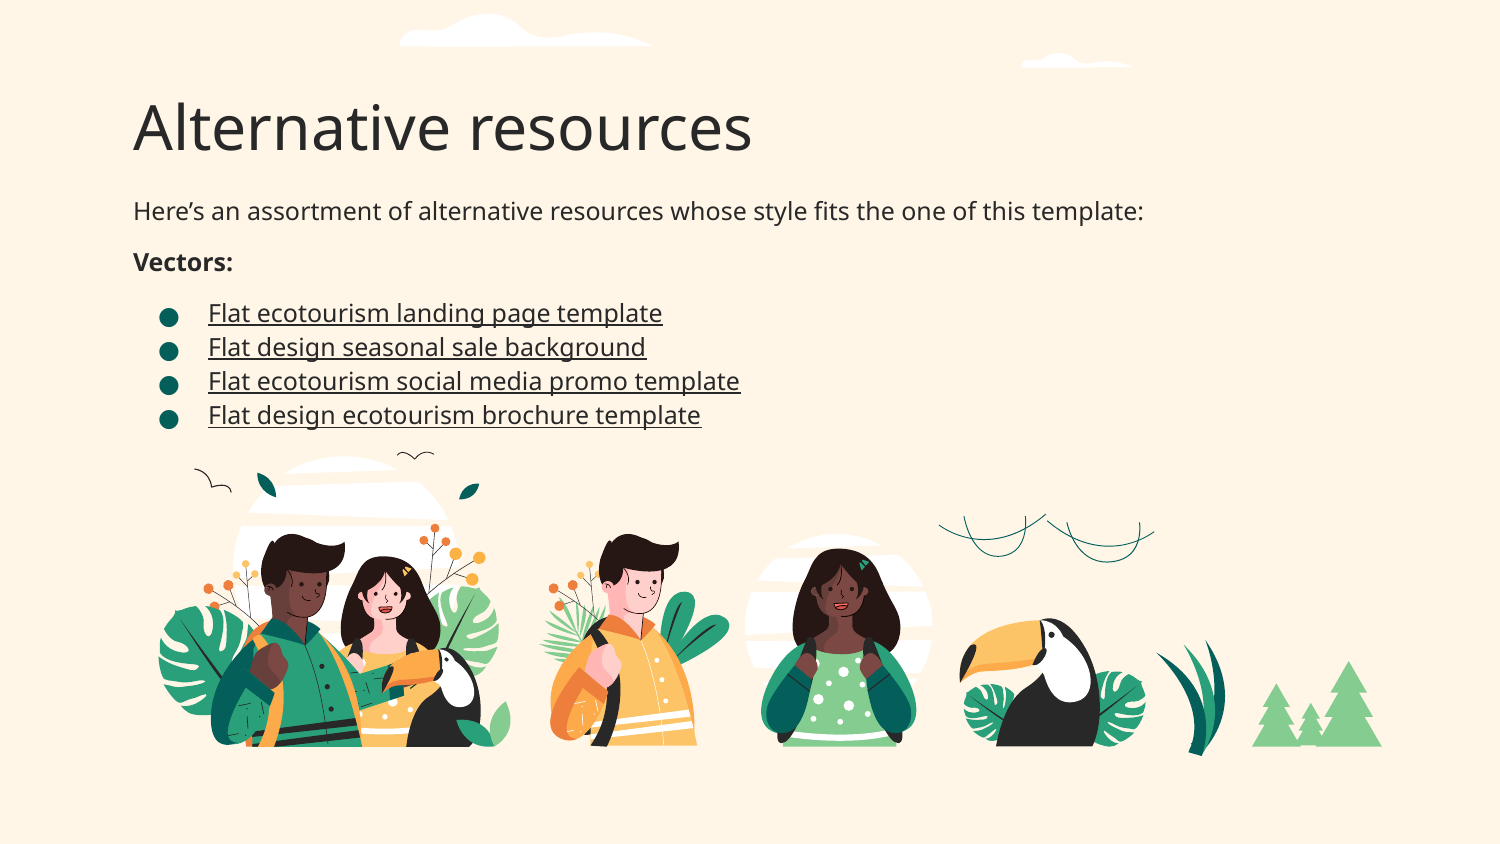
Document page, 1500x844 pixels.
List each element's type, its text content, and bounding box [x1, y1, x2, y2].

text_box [744, 533, 933, 748]
text_box [1257, 661, 1382, 747]
title Alternative resources [118, 72, 1382, 167]
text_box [958, 617, 1147, 747]
subtitle Here’s an assortment of alternative resources whose style fits the one of this template: Vectors: Flat ecotourism landing page template Flat design seasonal sale background Flat ecotourism social media promo template Flat design ecotourism brochure template [118, 180, 1382, 438]
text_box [1156, 639, 1253, 757]
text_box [158, 451, 522, 748]
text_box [538, 533, 743, 748]
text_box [938, 513, 1155, 563]
